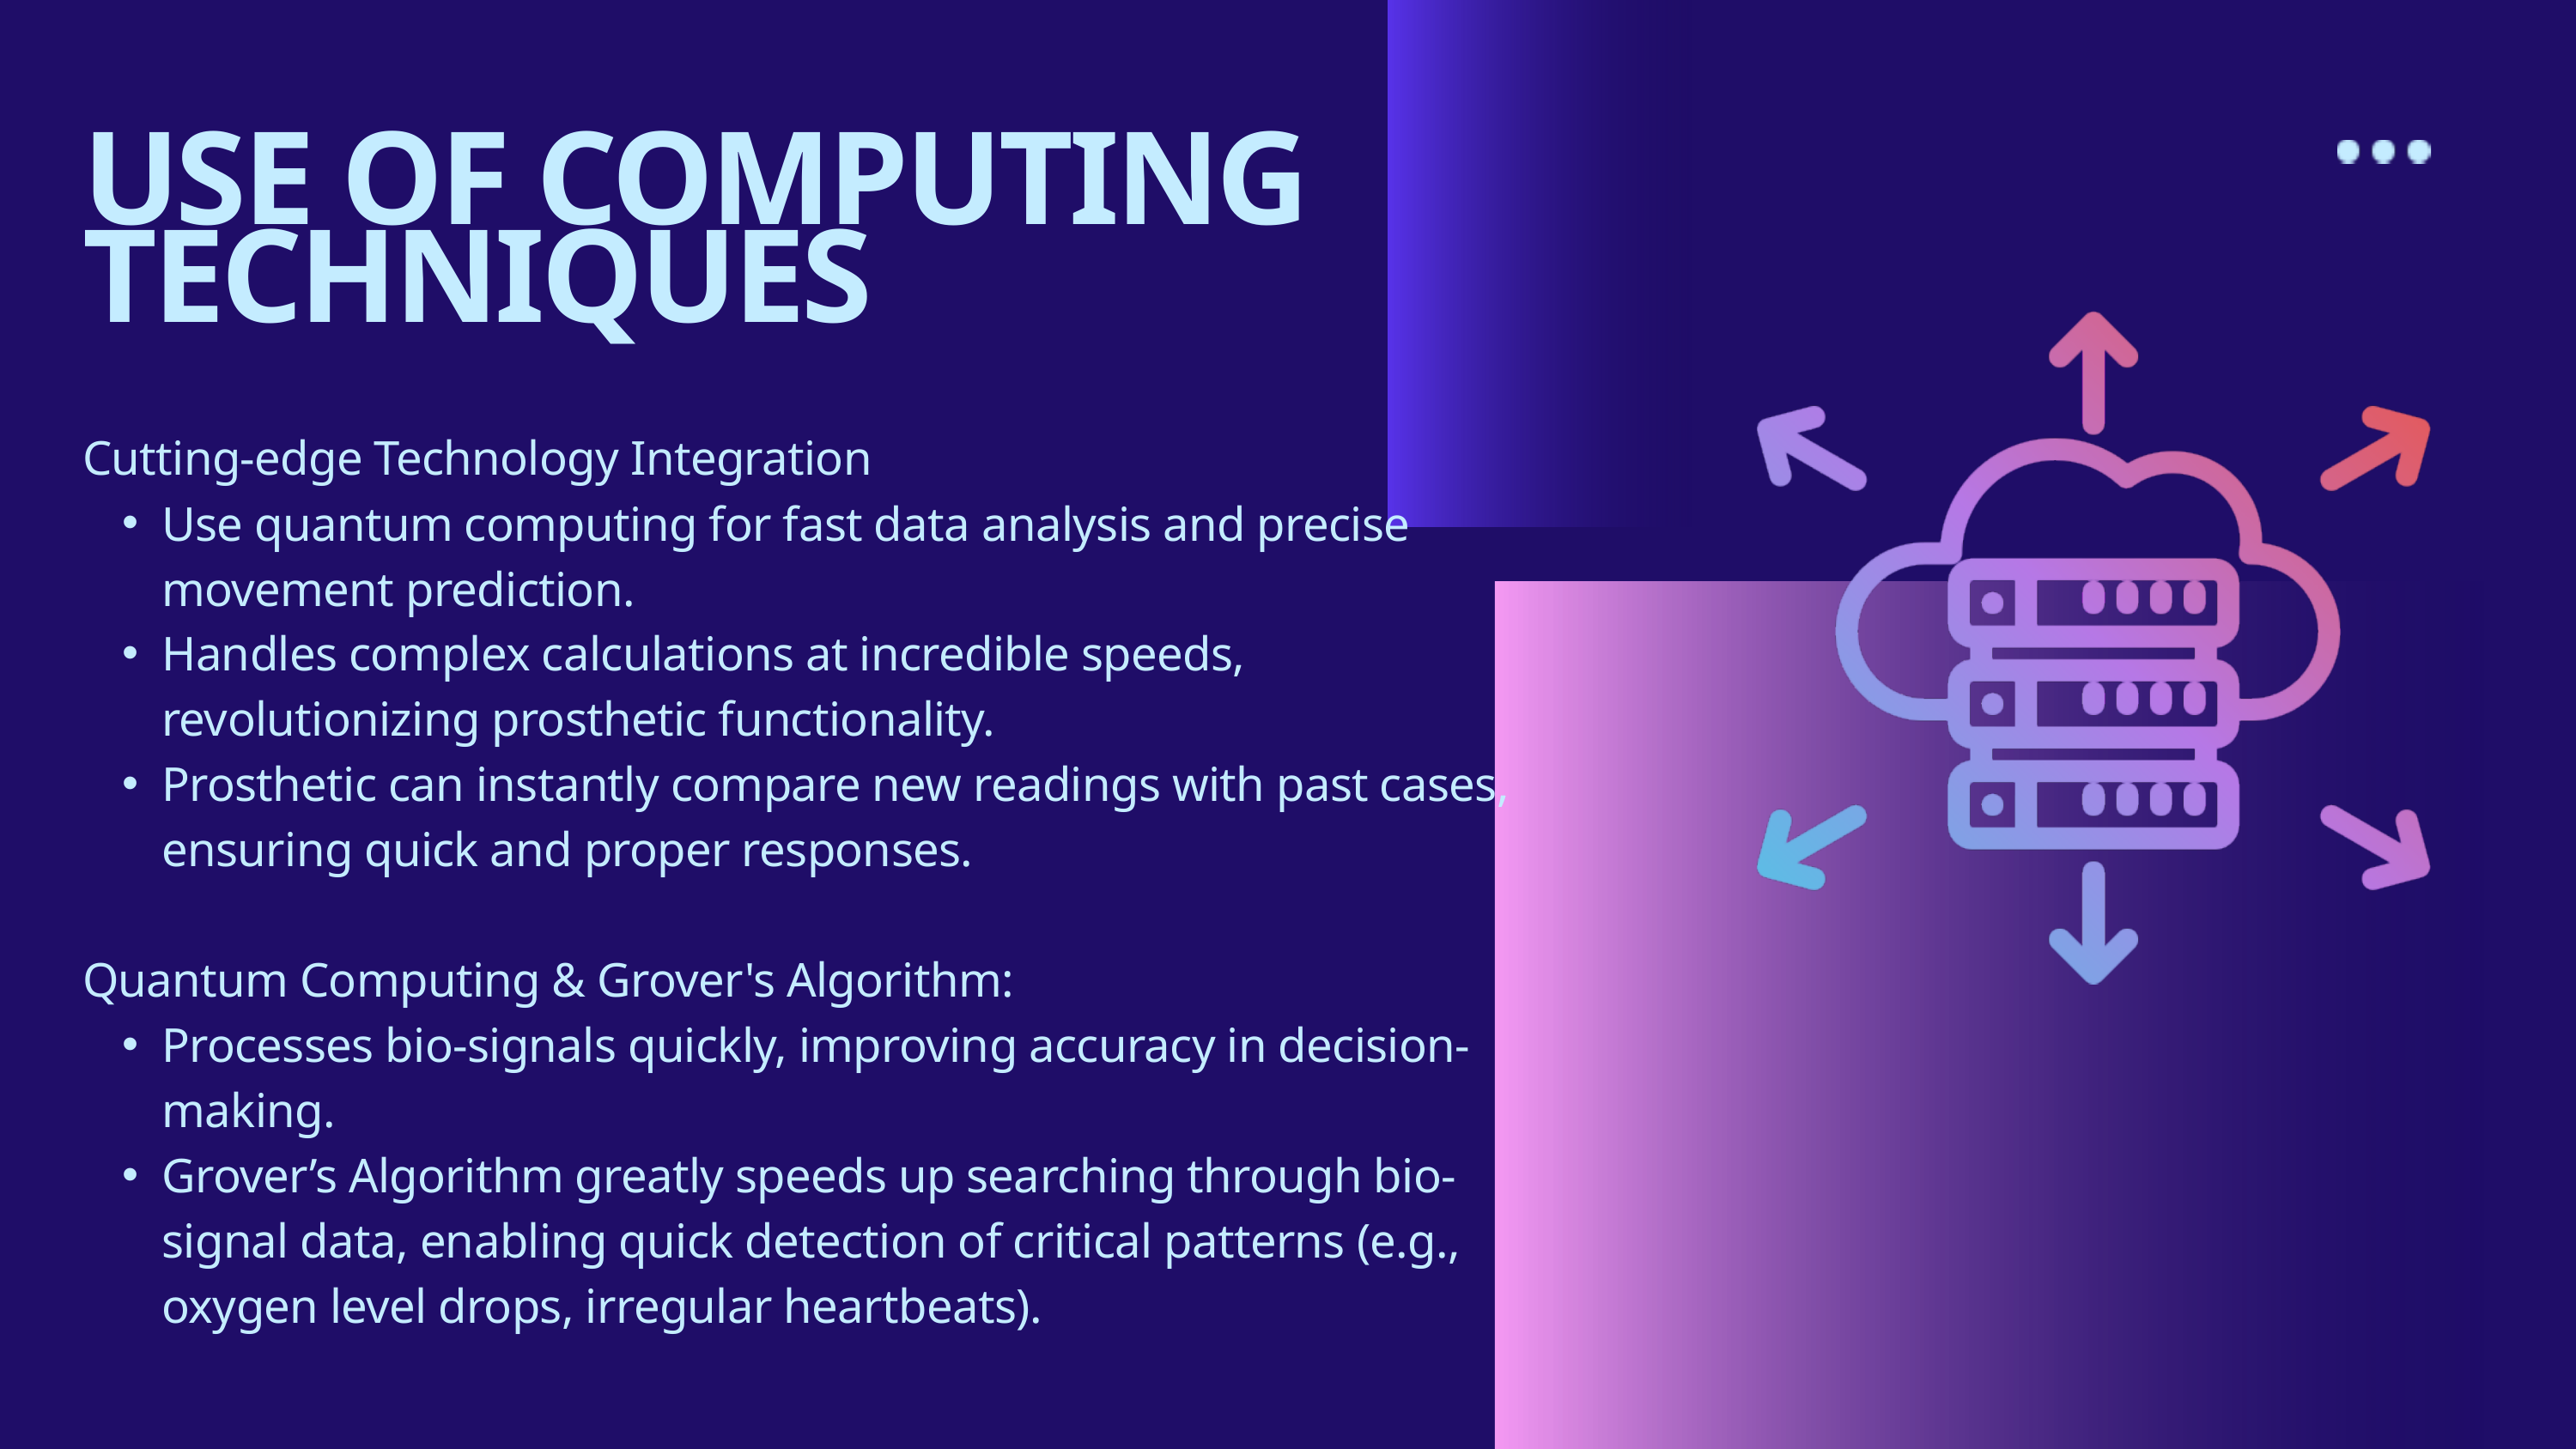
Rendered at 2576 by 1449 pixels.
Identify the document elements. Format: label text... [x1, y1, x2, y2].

text_box USE OF COMPUTING TECHNIQUES [82, 152, 1420, 349]
text_box [1388, 0, 1692, 527]
text_box [2336, 140, 2432, 164]
text_box [1756, 311, 2432, 985]
text_box Cutting-edge Technology Integration Use quantum computing for fast data analysis and precise movement prediction. Handles complex calculations at incredible speeds, revolutionizing prosthetic functionality. Prosthetic can instantly compare new readings with past cases, ensuring quick and proper responses. Quantum Computing & Grover's Algorithm: Processes bio-signals quickly, improving accuracy in decision-making. Grover’s Algorithm greatly speeds up searching through bio-signal data, enabling quick detection of critical patterns (e.g., oxygen level drops, irregular heartbeats). [82, 419, 1572, 1449]
text_box [1572, 581, 2485, 1449]
